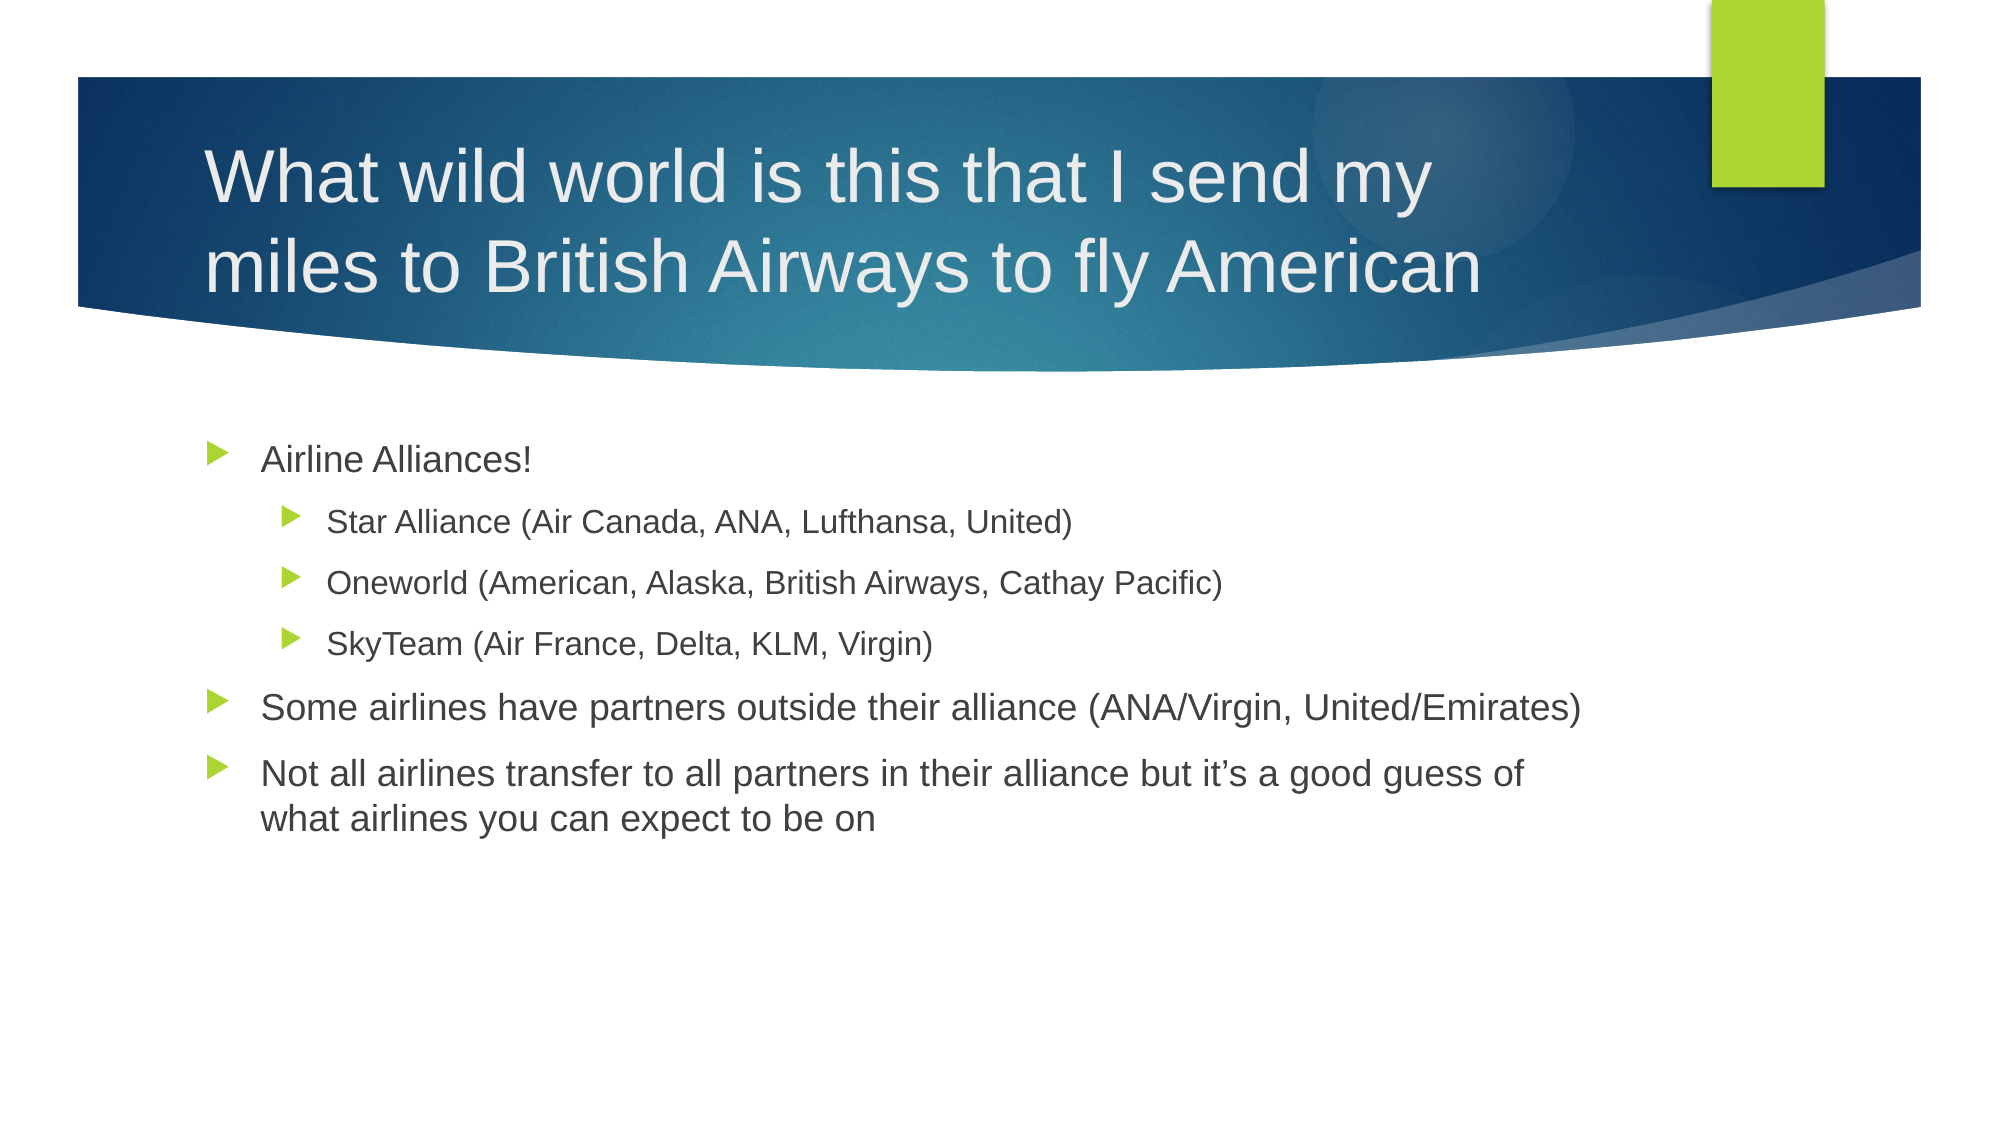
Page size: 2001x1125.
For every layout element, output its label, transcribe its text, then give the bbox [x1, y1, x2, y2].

title What wild world is this that I send my miles to British Airways to fly American [189, 159, 1627, 276]
list Airline Alliances! Star Alliance (Air Canada, ANA, Lufthansa, United) Oneworld (American, Alaska, British Airways, Cathay Pacific) SkyTeam (Air France, Delta, KLM, Virgin) Some airlines have partners outside their alliance (ANA/Virgin, United/Emirates) Not all airlines transfer to all partners in their alliance but it’s a good guess of what airlines you can expect to be on [189, 427, 1627, 988]
